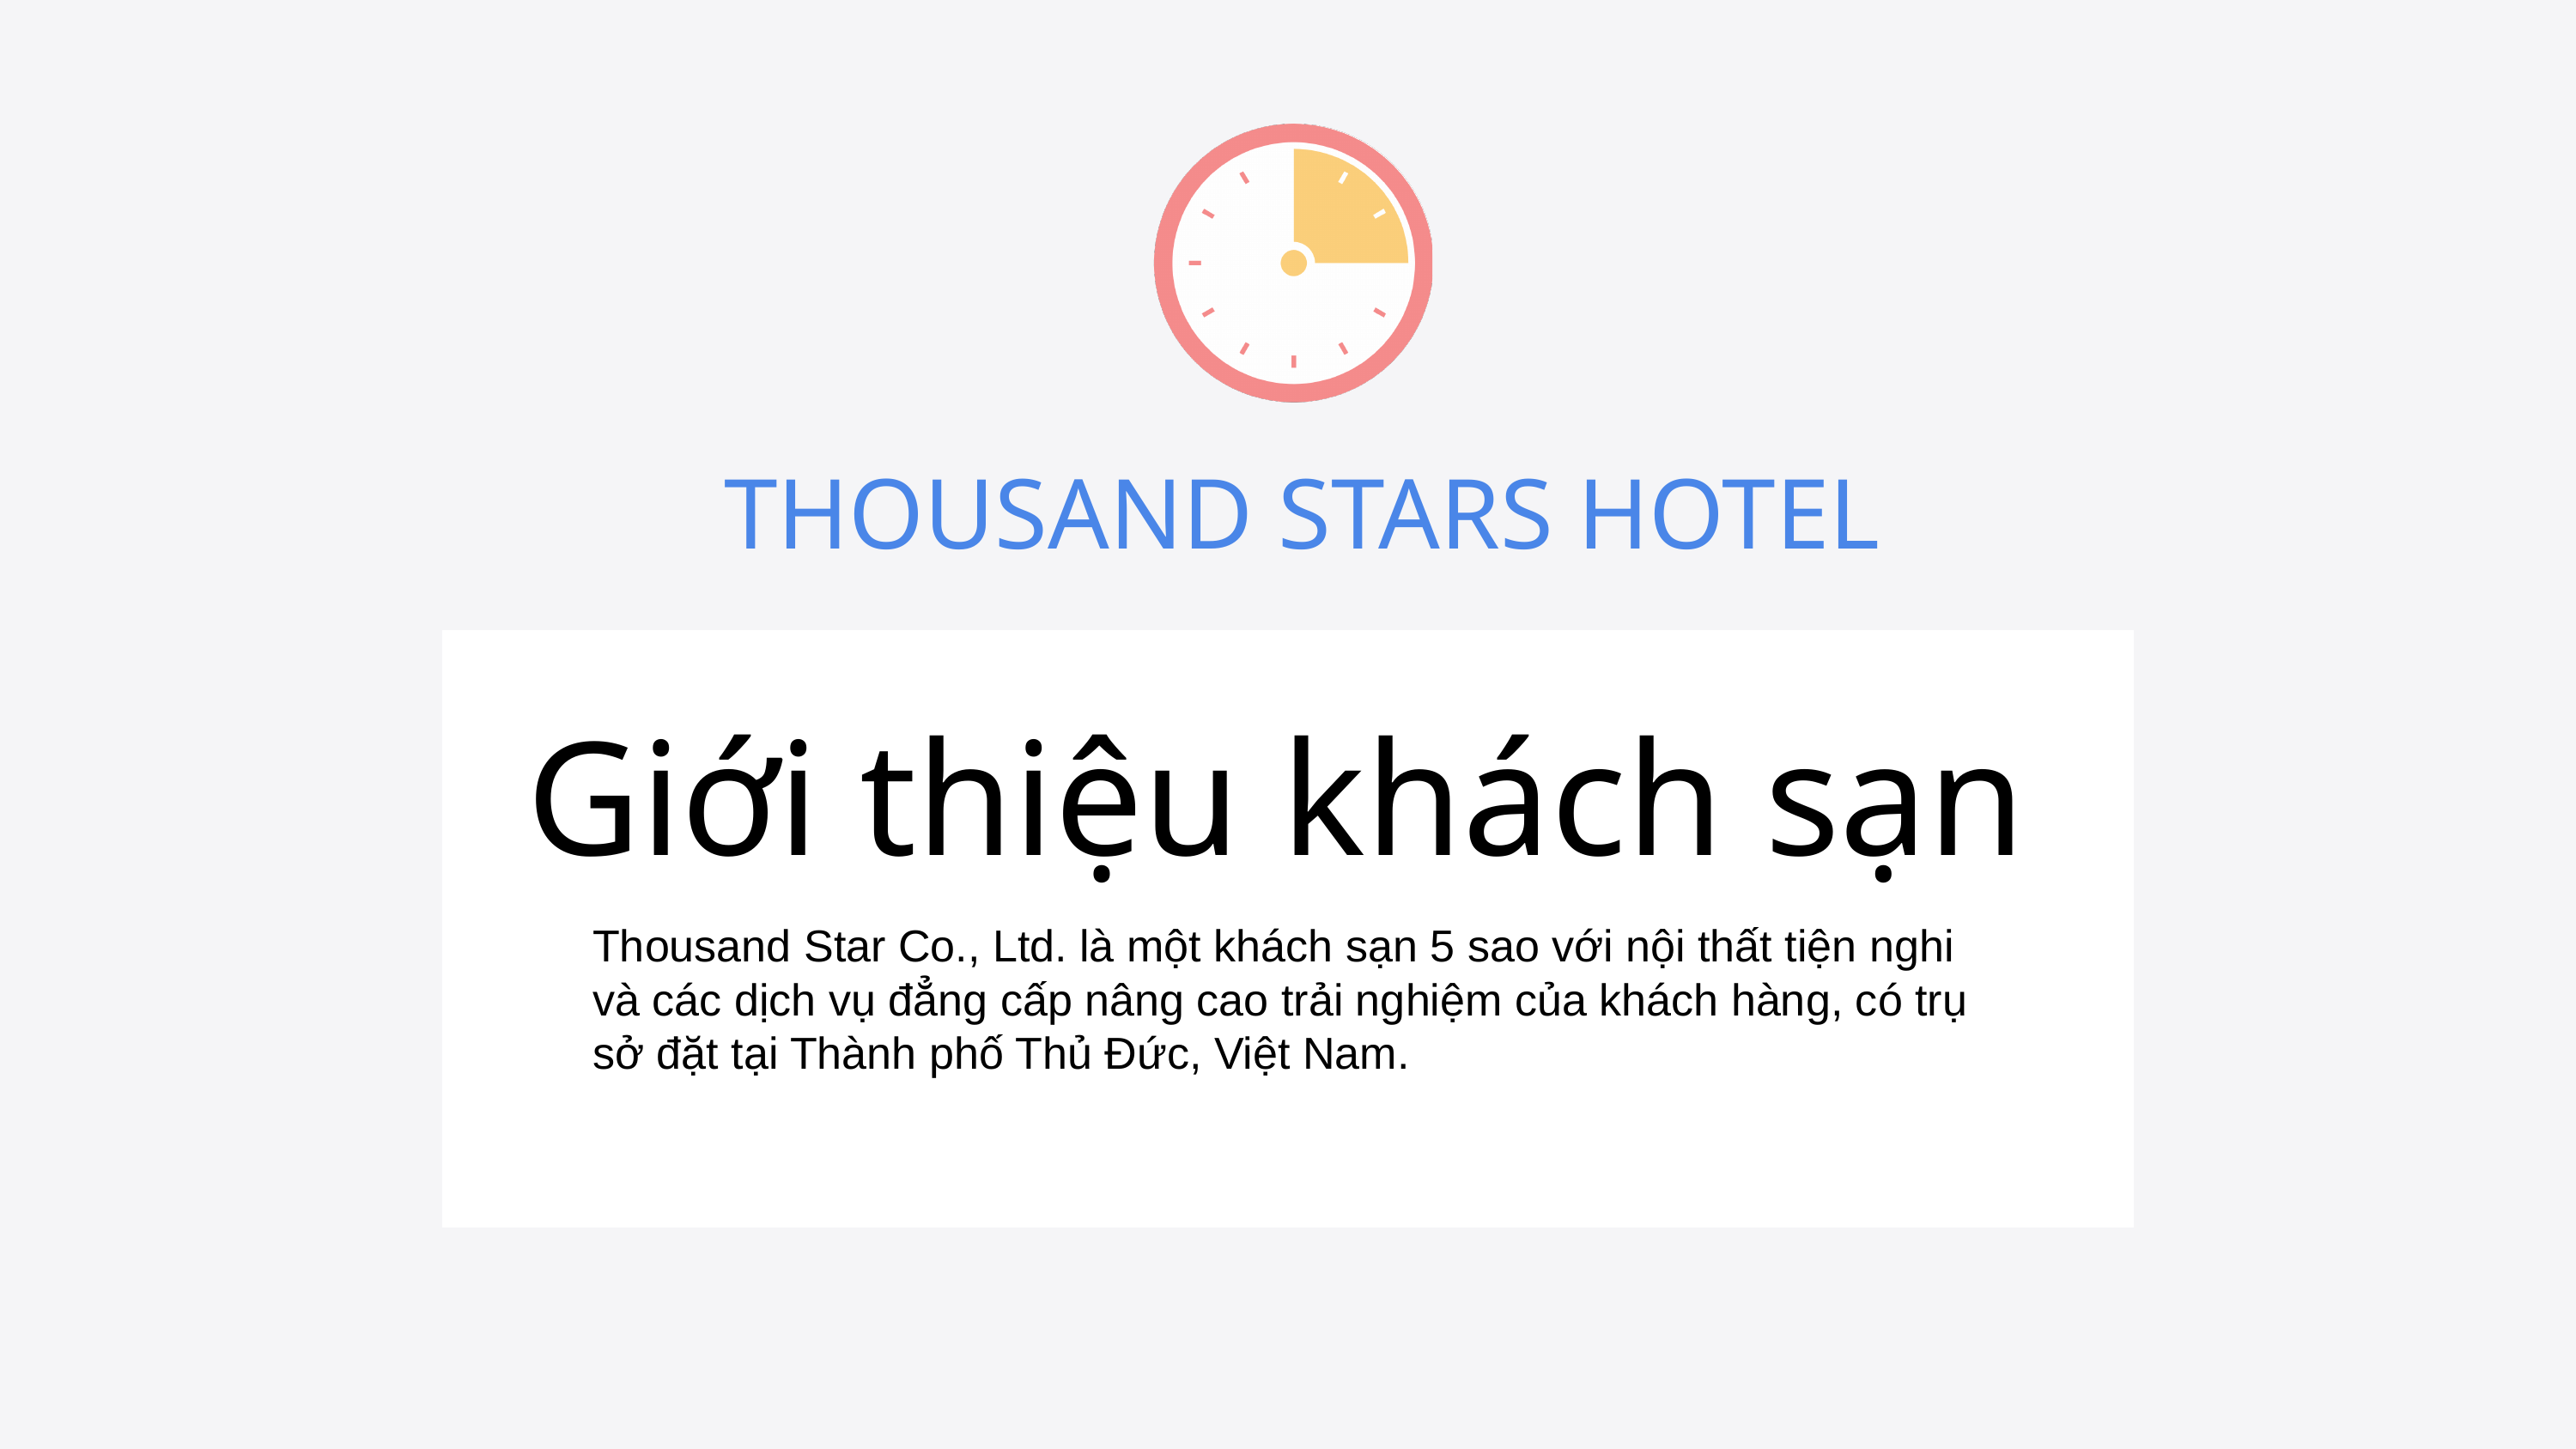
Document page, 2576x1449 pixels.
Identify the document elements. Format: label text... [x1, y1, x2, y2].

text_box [441, 630, 2135, 1228]
text_box THOUSAND STARS HOTEL [608, 452, 1996, 569]
text_box [1143, 124, 1433, 413]
